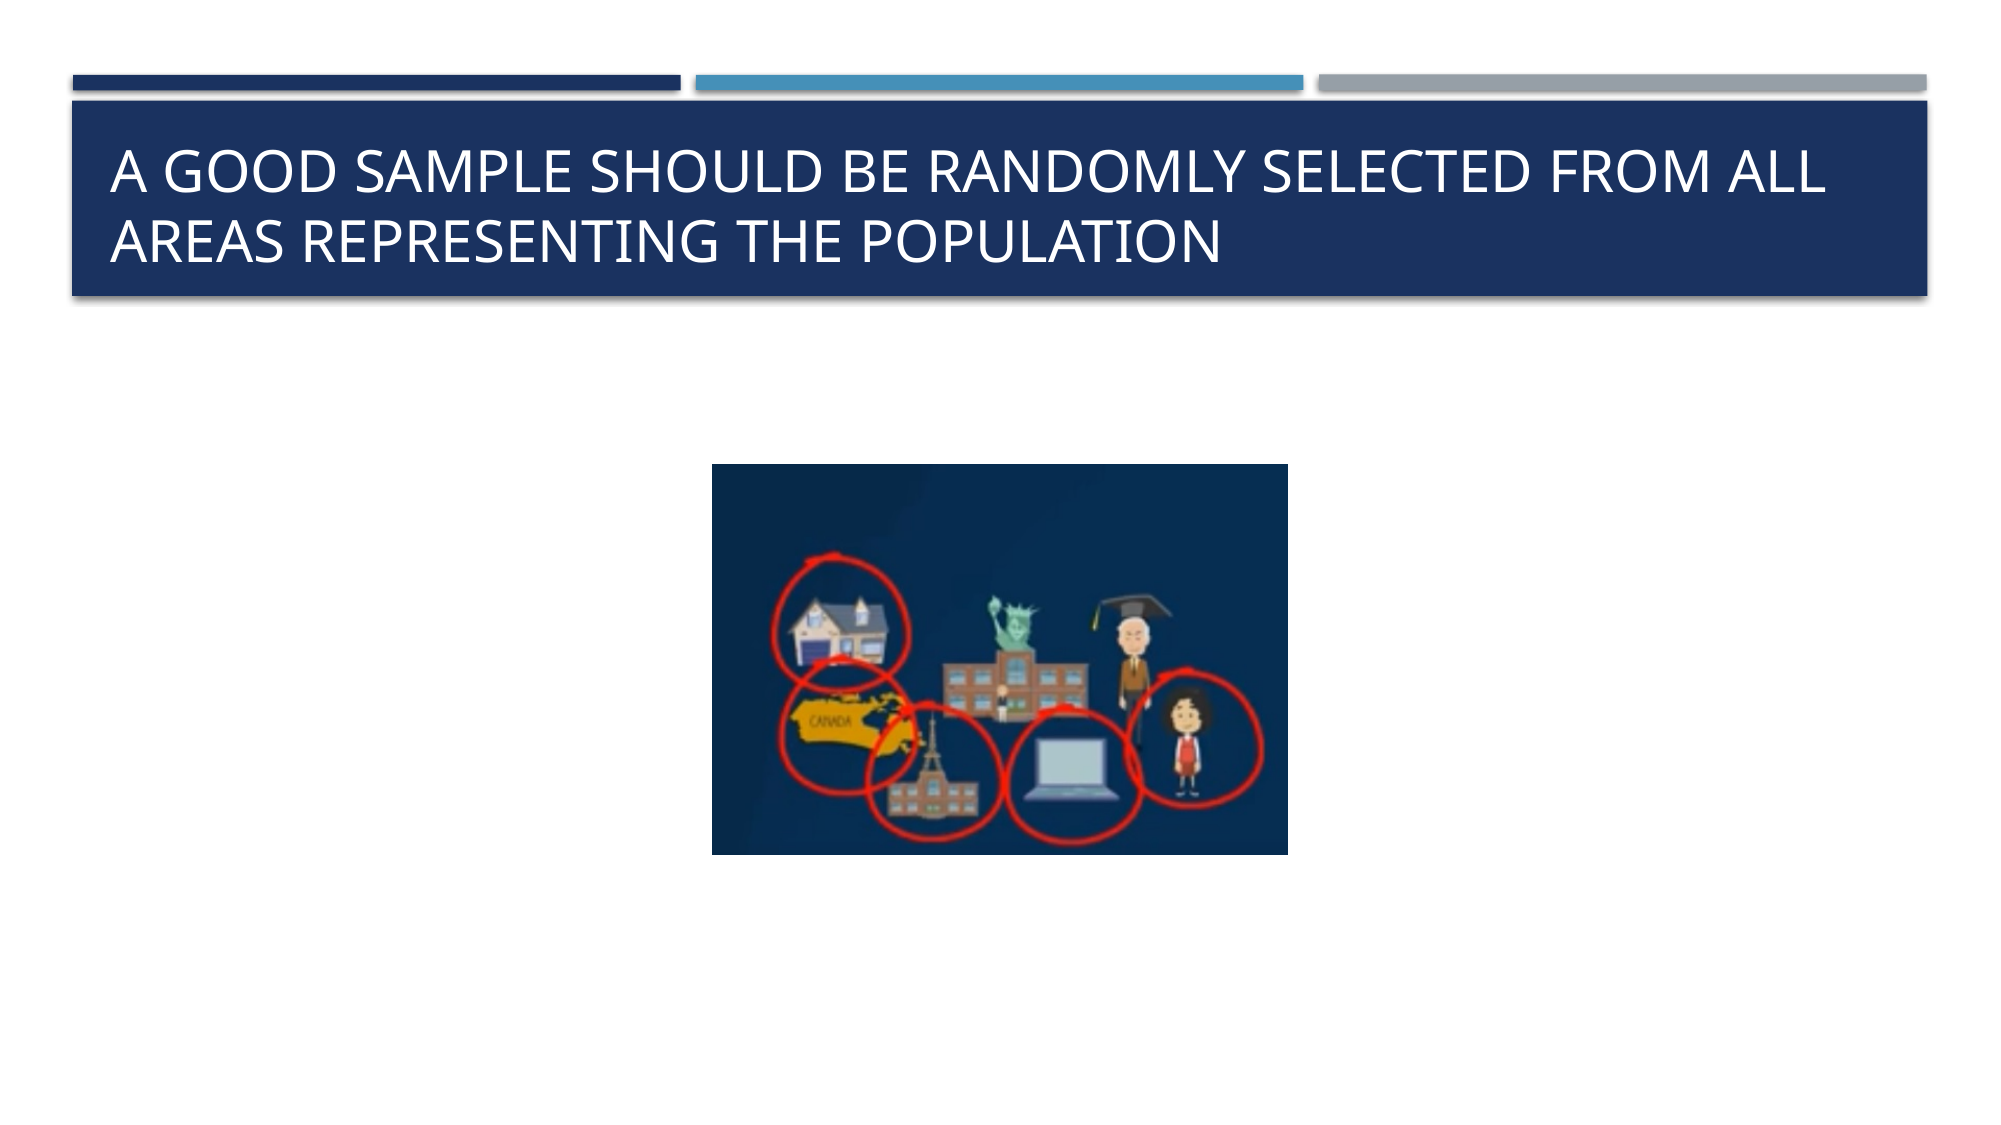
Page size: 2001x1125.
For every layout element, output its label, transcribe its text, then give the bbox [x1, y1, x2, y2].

title A good sample should be randomly selected from all areas representing the population [95, 115, 1905, 282]
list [711, 463, 1288, 856]
